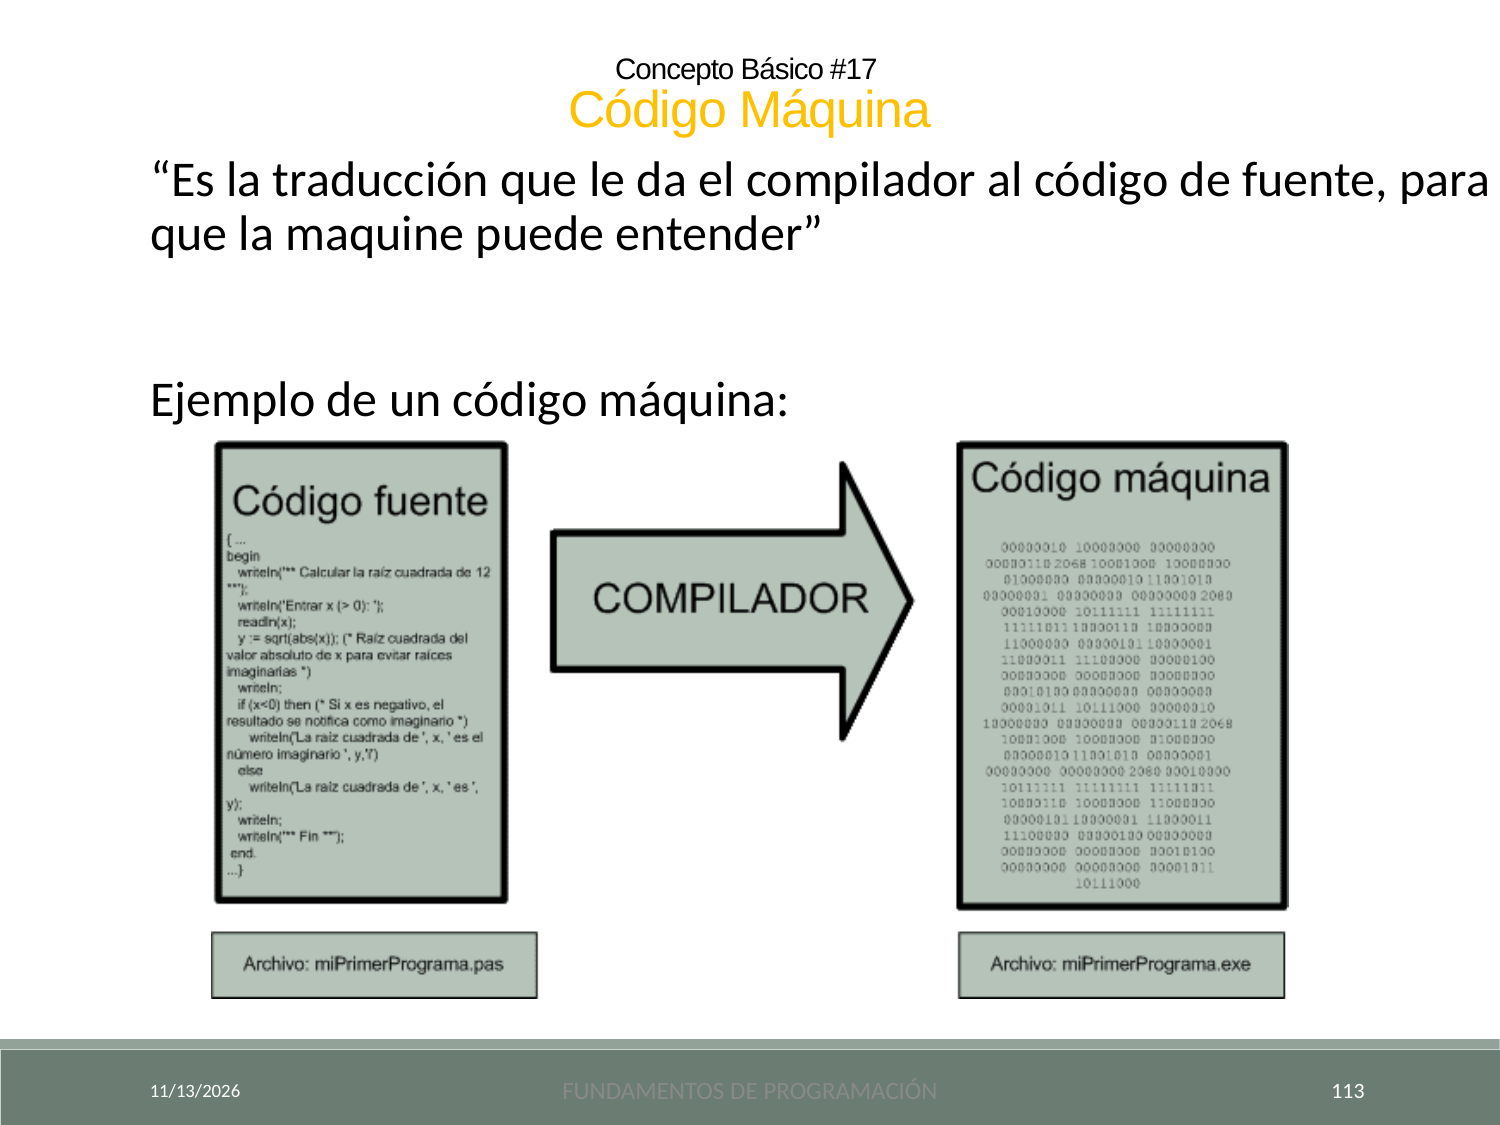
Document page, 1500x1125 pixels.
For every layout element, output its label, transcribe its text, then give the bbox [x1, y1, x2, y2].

picture [210, 434, 1290, 1000]
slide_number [134, 1059, 440, 1120]
footer Fundamentos de Programación [453, 1059, 1047, 1120]
title Concepto Básico #17 Código Máquina [0, 47, 1500, 146]
list “Es la traducción que le da el compilador al código de fuente, para que la maquine puede entender” Ejemplo de un código máquina: [150, 145, 1500, 544]
slide_number 113 [1217, 1059, 1380, 1120]
